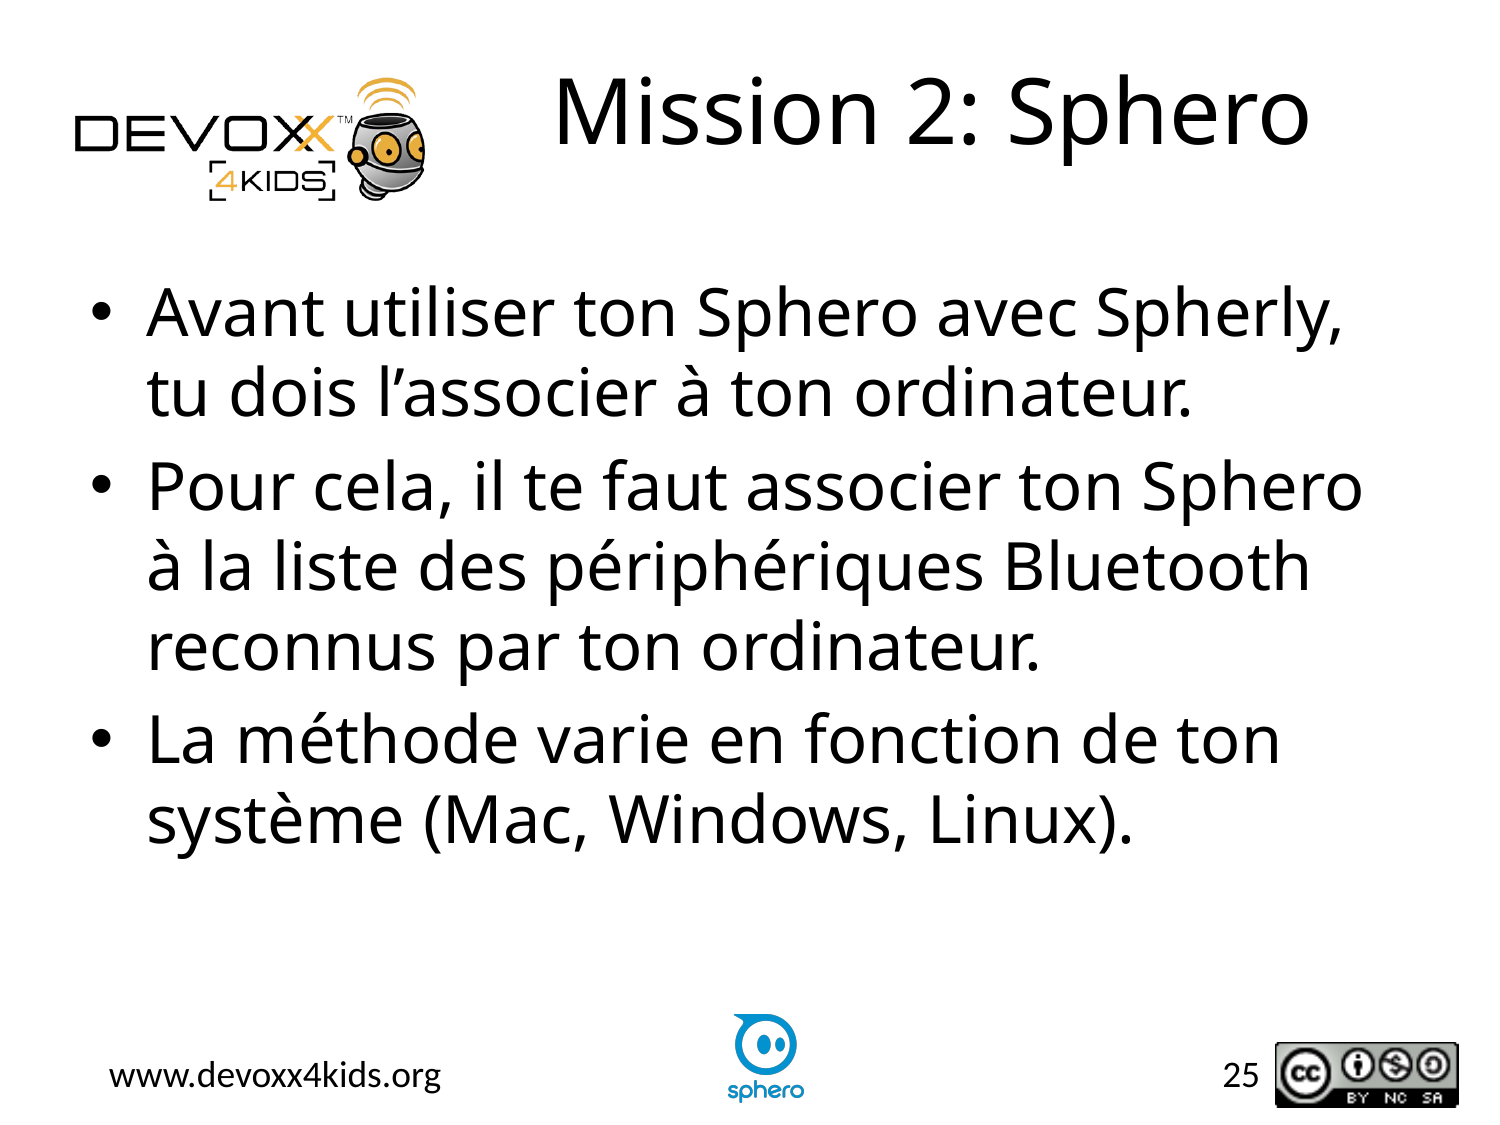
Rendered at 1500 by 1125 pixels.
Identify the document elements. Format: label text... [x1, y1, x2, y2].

picture [743, 1088, 749, 1095]
picture [1275, 1042, 1459, 1108]
list Avant utiliser ton Sphero avec Spherly, tu dois l’associer à ton ordinateur. Pour cela, il te faut associer ton Sphero à la liste des périphériques Bluetooth reconnus par ton ordinateur. La méthode varie en fonction de ton système (Mac, Windows, Linux). [75, 262, 1425, 1005]
picture [794, 1088, 801, 1095]
picture [728, 1014, 804, 1103]
title Mission 2: Sphero [439, 45, 1425, 233]
slide_number 25 [1074, 1042, 1275, 1103]
picture [743, 1021, 789, 1068]
picture [728, 1096, 739, 1103]
picture [75, 77, 425, 201]
